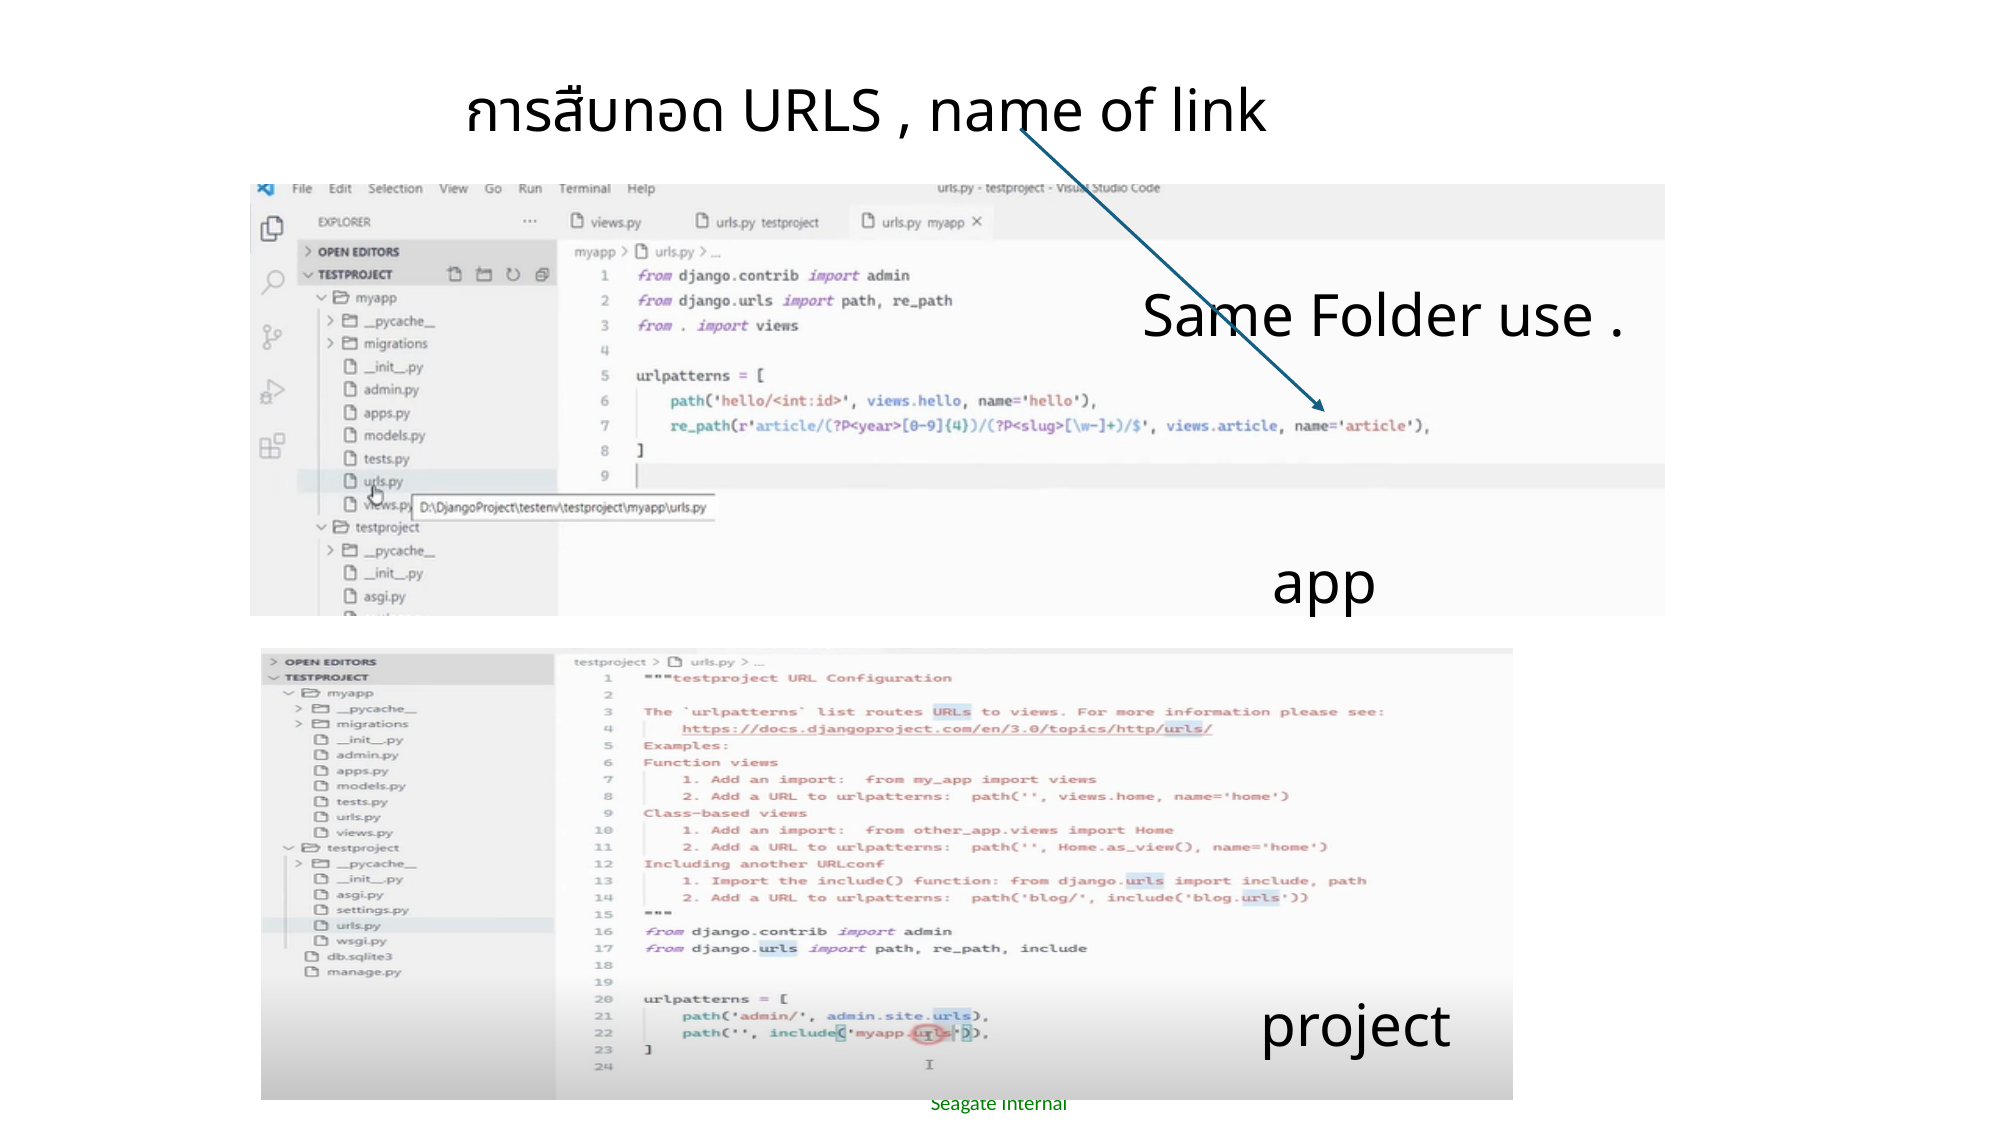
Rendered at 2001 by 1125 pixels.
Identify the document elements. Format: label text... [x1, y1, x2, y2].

text_box การสืบทอด URLS , name of link [450, 65, 1283, 151]
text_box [1019, 128, 1326, 413]
picture [249, 183, 1666, 616]
picture [261, 647, 1513, 1101]
text_box app [1257, 616, 1392, 623]
